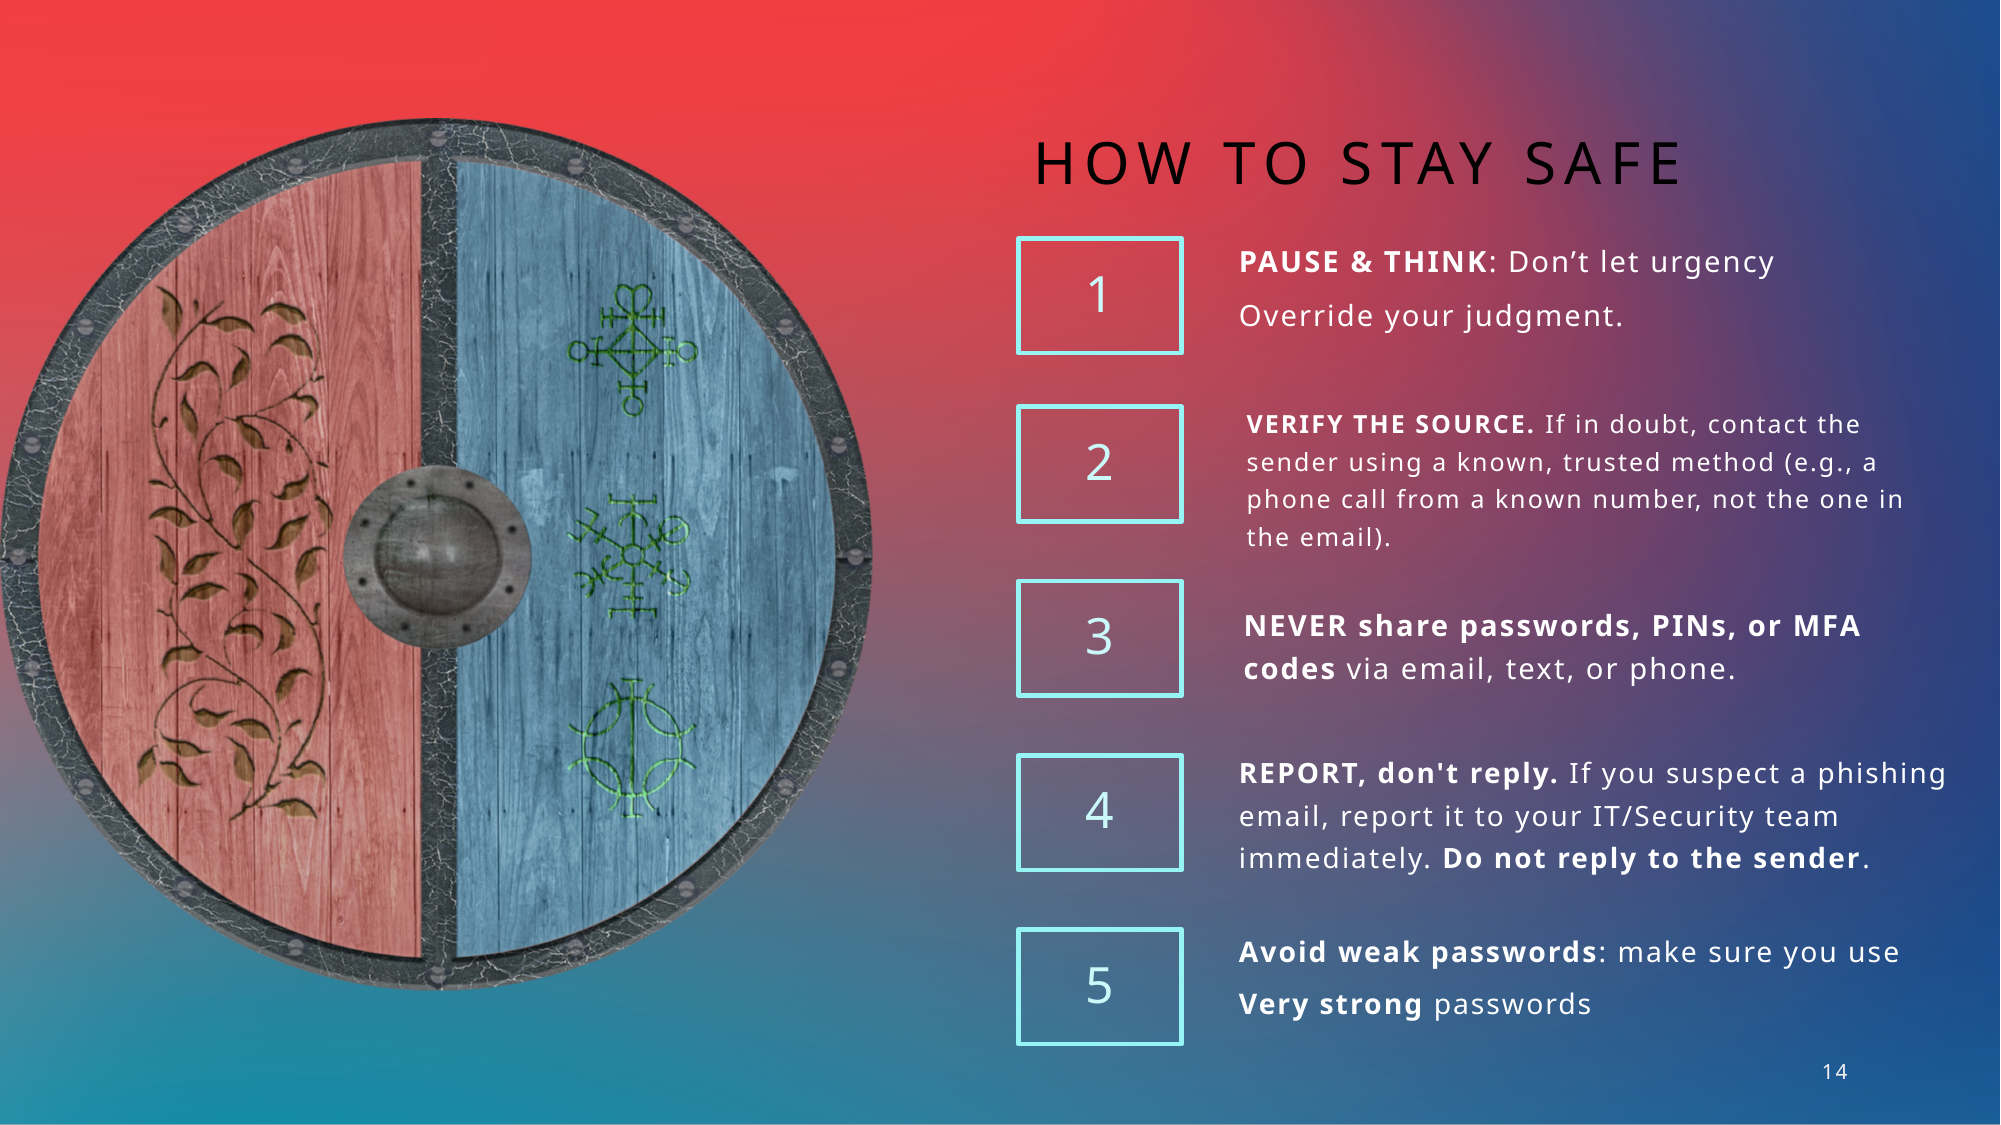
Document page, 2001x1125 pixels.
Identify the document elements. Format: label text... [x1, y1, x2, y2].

list VERIFY THE SOURCE. If in doubt, contact the sender using a known, trusted method (e.g., a phone call from a known number, not the one in the email). [1231, 393, 1972, 560]
list 1 [1016, 236, 1184, 355]
slide_number 14 [1412, 1067, 1863, 1103]
title How to Stay Safe [1018, 122, 1869, 199]
picture [0, 0, 2000, 1125]
list REPORT, don't reply. If you suspect a phishing email, report it to your IT/Security team immediately. Do not reply to the sender. [1223, 740, 1964, 895]
list 2 [1016, 404, 1184, 524]
list Avoid weak passwords: make sure you use Very strong passwords [1223, 917, 1925, 1067]
list NEVER share passwords, PINs, or MFA codes via email, text, or phone. [1228, 590, 1969, 727]
list 4 [1016, 753, 1184, 872]
list PAUSE & THINK: Don’t let urgency Override your judgment. [1223, 226, 1925, 376]
list 5 [1016, 927, 1184, 1046]
list 3 [1016, 579, 1184, 698]
